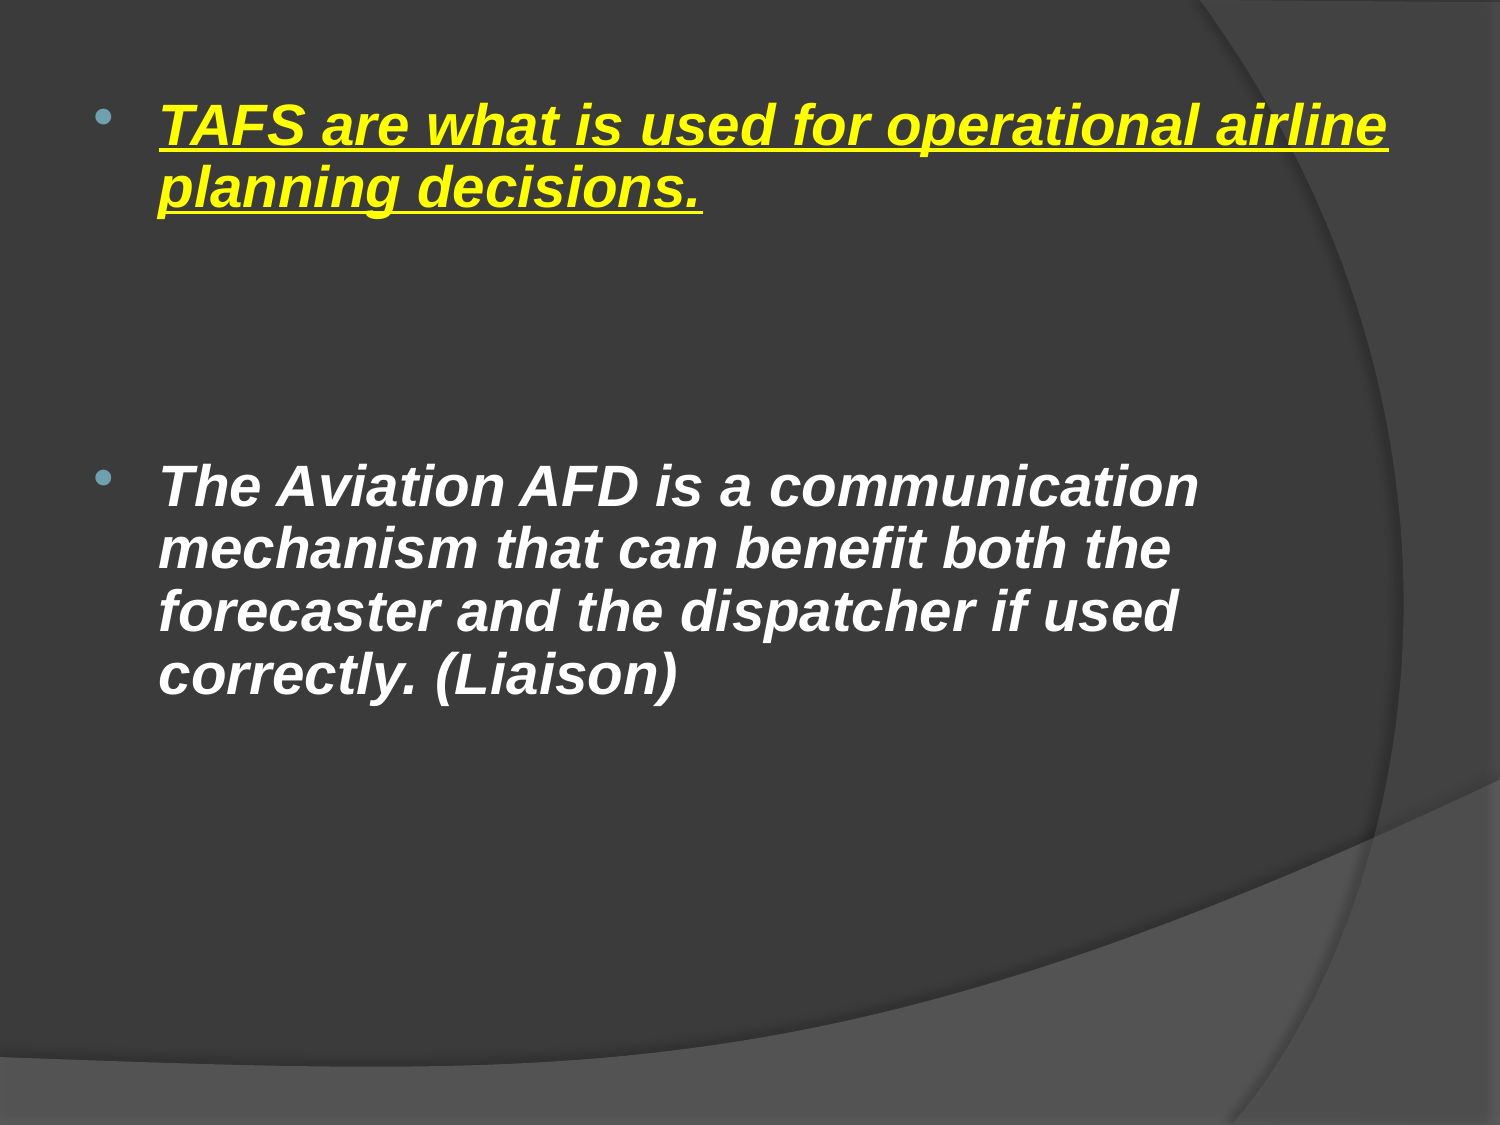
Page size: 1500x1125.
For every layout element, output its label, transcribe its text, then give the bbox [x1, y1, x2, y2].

list TAFS are what is used for operational airline planning decisions. The Aviation AFD is a communication mechanism that can benefit both the forecaster and the dispatcher if used correctly. (Liaison) [75, 87, 1425, 1063]
